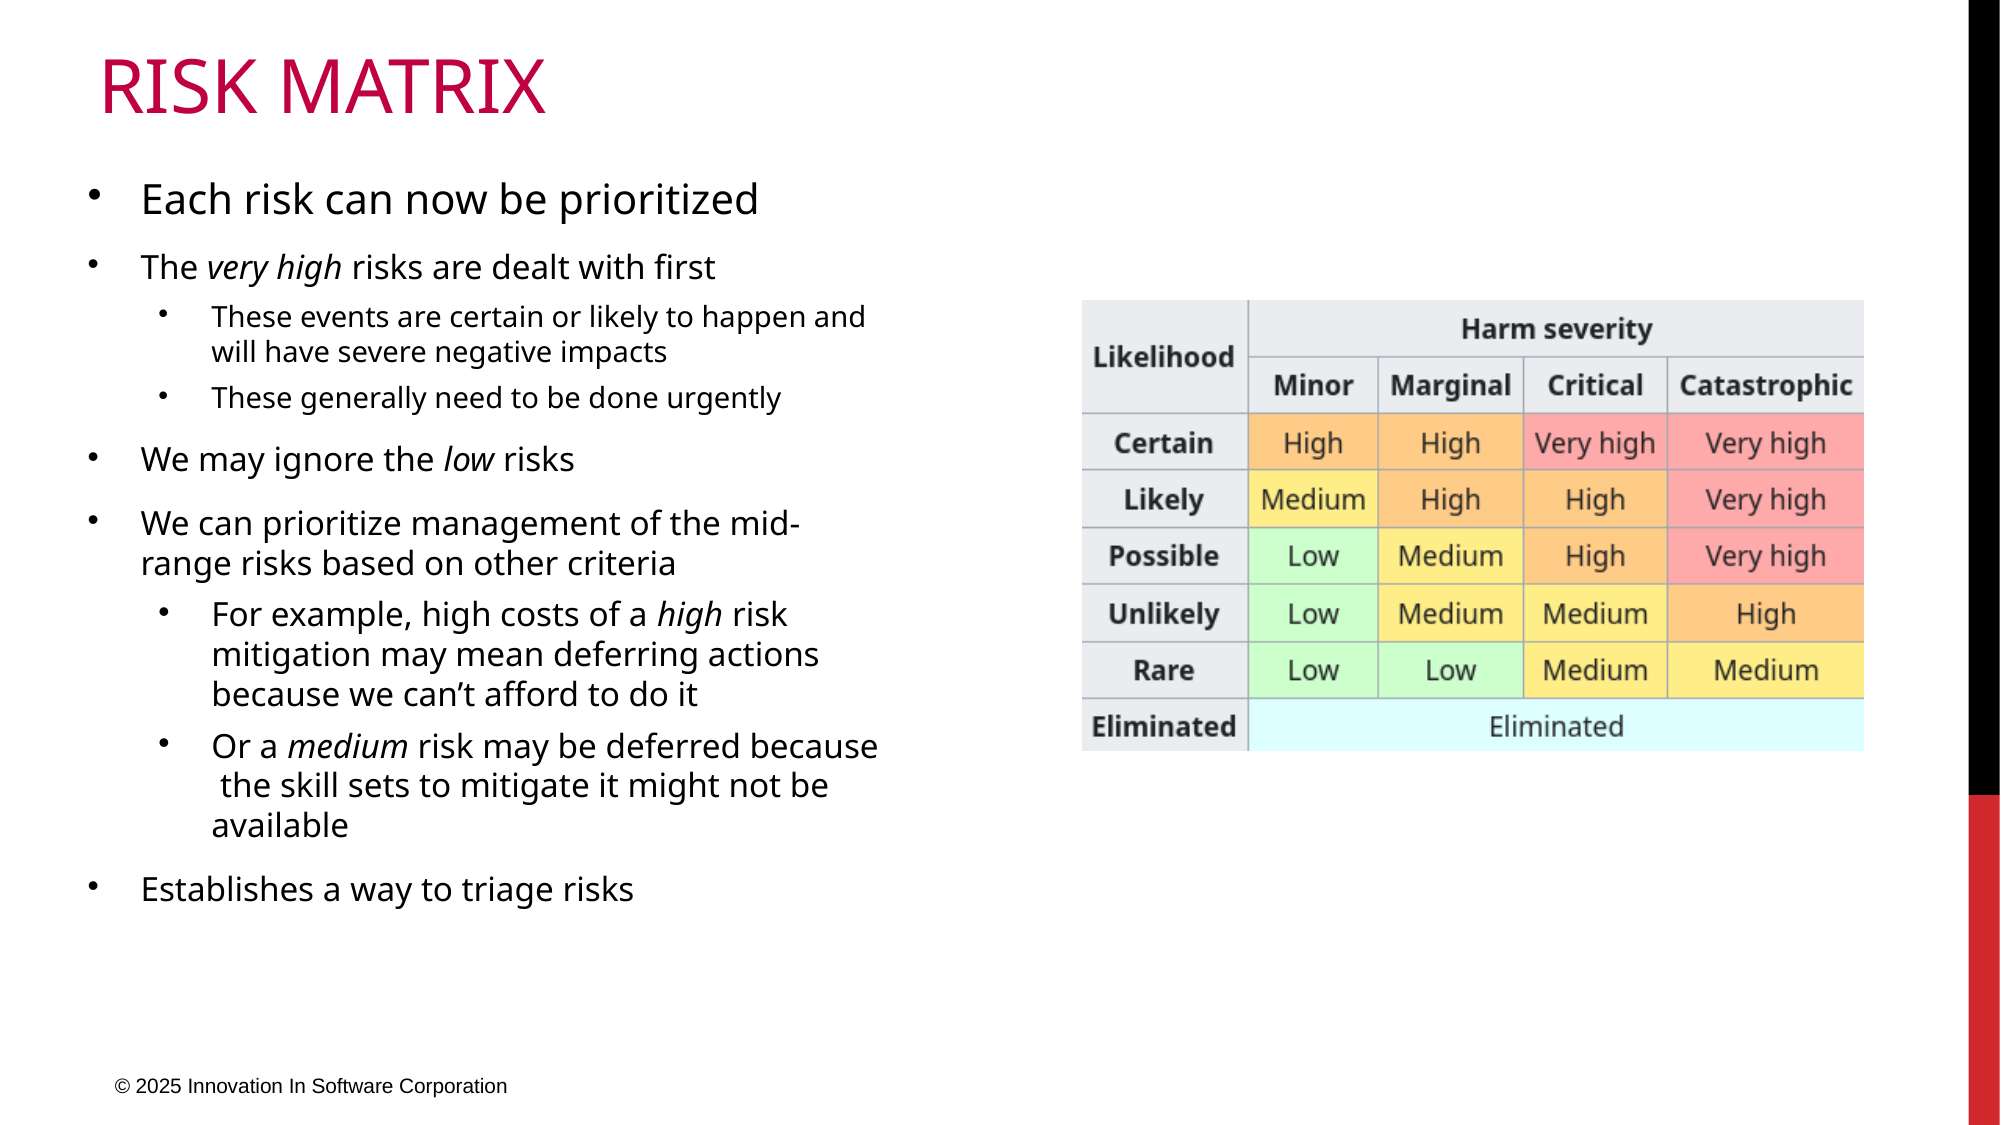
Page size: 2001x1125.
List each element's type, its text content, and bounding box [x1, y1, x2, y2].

title Risk matrix [98, 23, 1413, 143]
list Each risk can now be prioritized The very high risks are dealt with first These events are certain or likely to happen and will have severe negative impacts These generally need to be done urgently We may ignore the low risks We can prioritize management of the mid-range risks based on other criteria For example, high costs of a high risk mitigation may mean deferring actions because we can’t afford to do it Or a medium risk may be deferred because the skill sets to mitigate it might not be available Establishes a way to triage risks [69, 172, 887, 1001]
picture [1082, 300, 1864, 751]
footer © 2025 Innovation In Software Corporation [99, 1065, 850, 1112]
